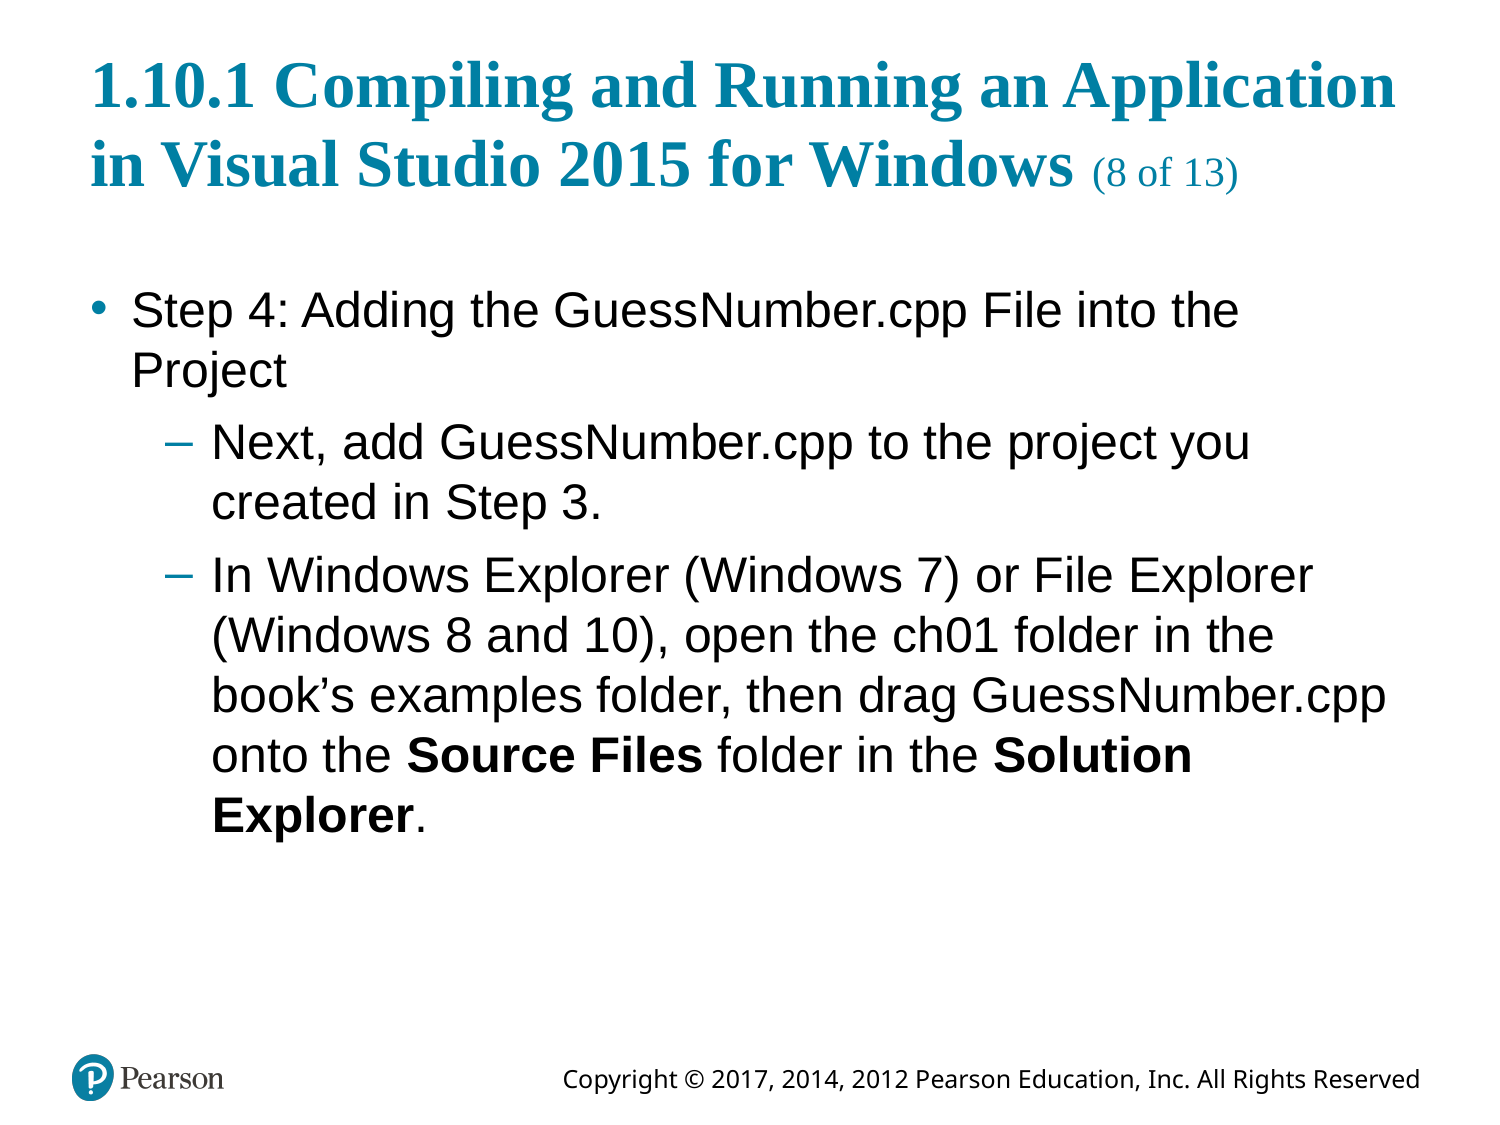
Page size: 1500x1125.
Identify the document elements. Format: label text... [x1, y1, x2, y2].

list Step 4: Adding the Guess Number.cpp File into the Project Next, add Guess Number.cpp to the project you created in Step 3. In Windows Explorer (Windows 7) or File Explorer (Windows 8 and 10), open the ch01 folder in the book’s examples folder, then drag Guess Number.cpp onto the Source Files folder in the Solution Explorer. [75, 262, 1425, 1005]
title 1.10.1 Compiling and Running an Application in Visual Studio 2015 for Windows (8 of 13) [75, 35, 1425, 216]
picture [98, 1054, 224, 1101]
picture [72, 1054, 88, 1070]
picture [72, 1087, 83, 1101]
picture [80, 1063, 106, 1088]
